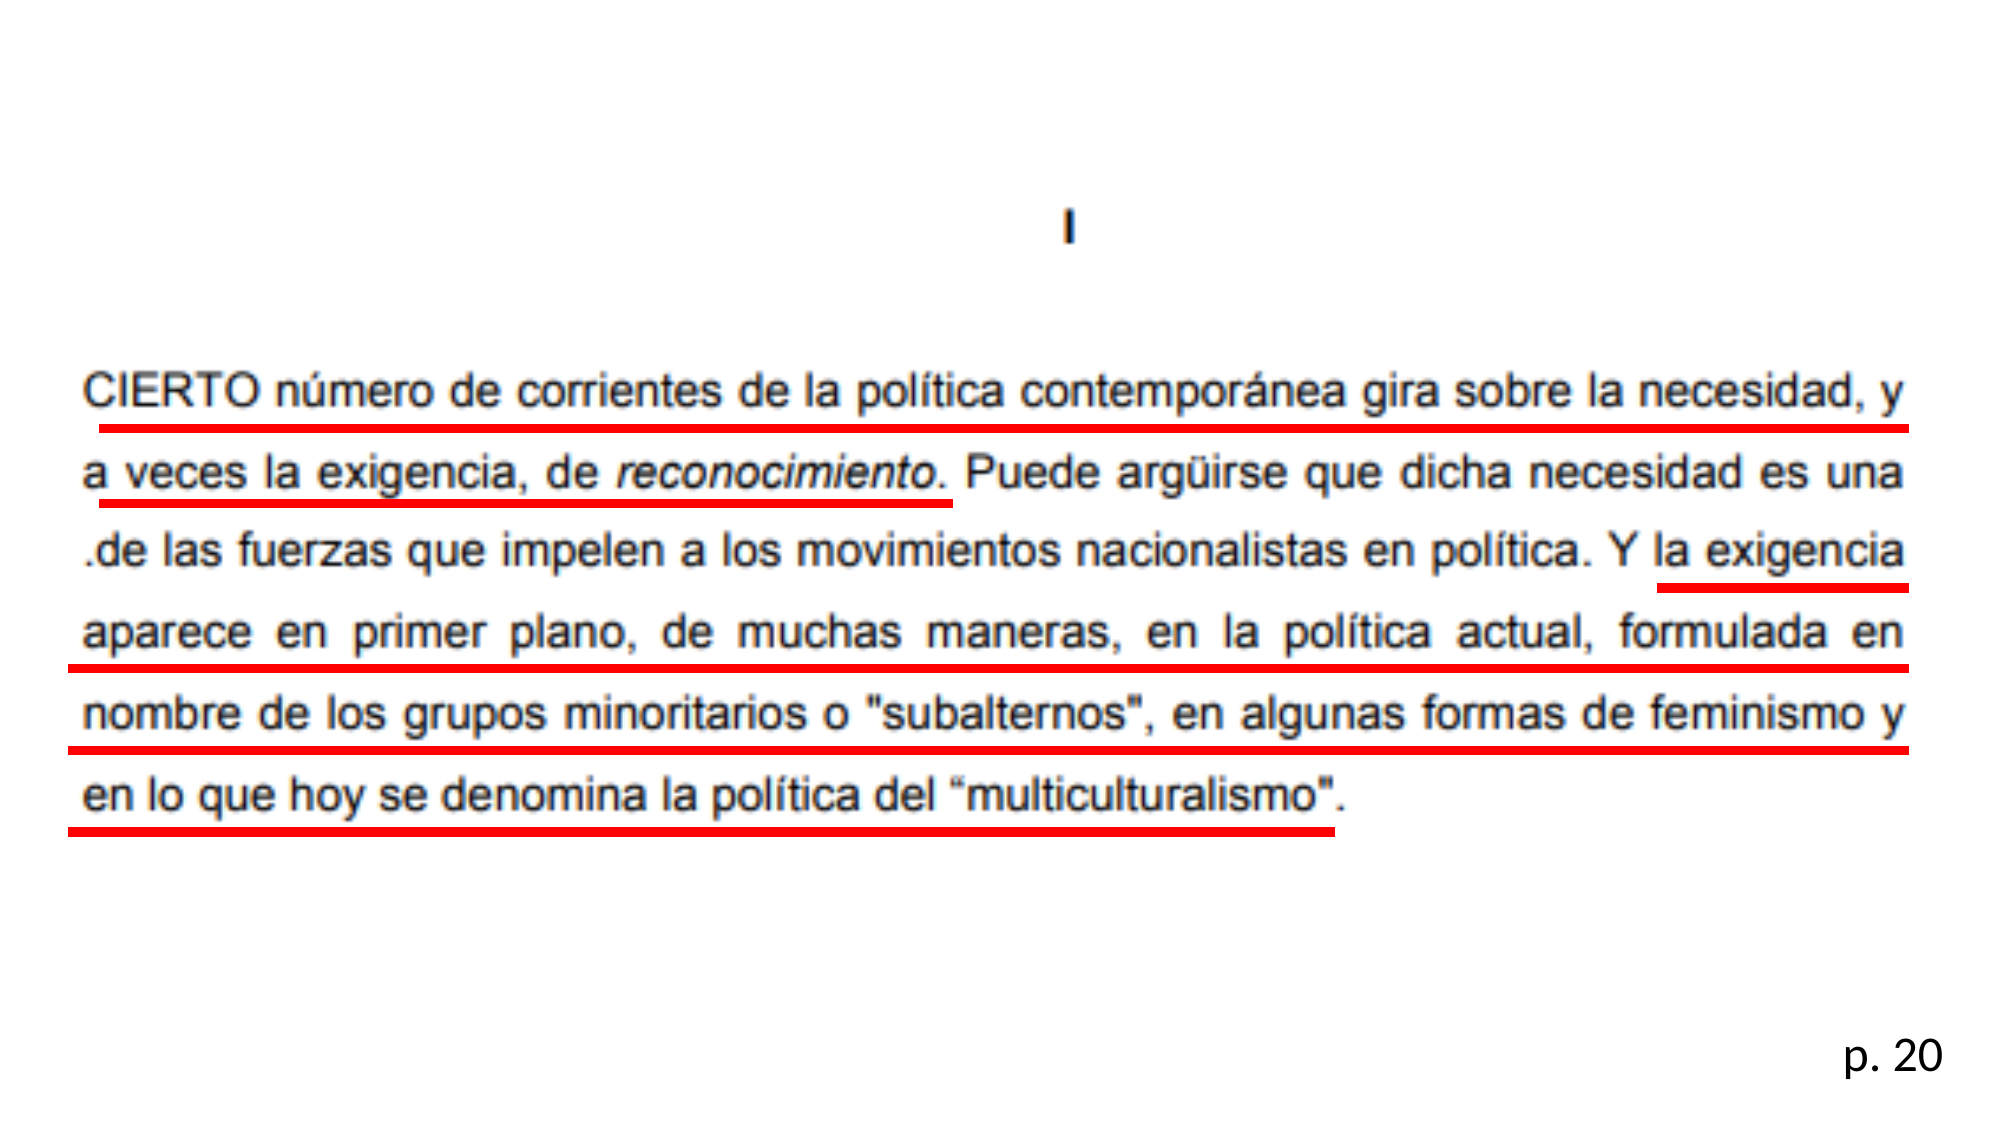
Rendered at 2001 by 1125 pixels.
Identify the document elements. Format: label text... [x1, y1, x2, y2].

picture [0, 188, 1971, 833]
text_box p. 20 [1827, 1014, 1971, 1089]
